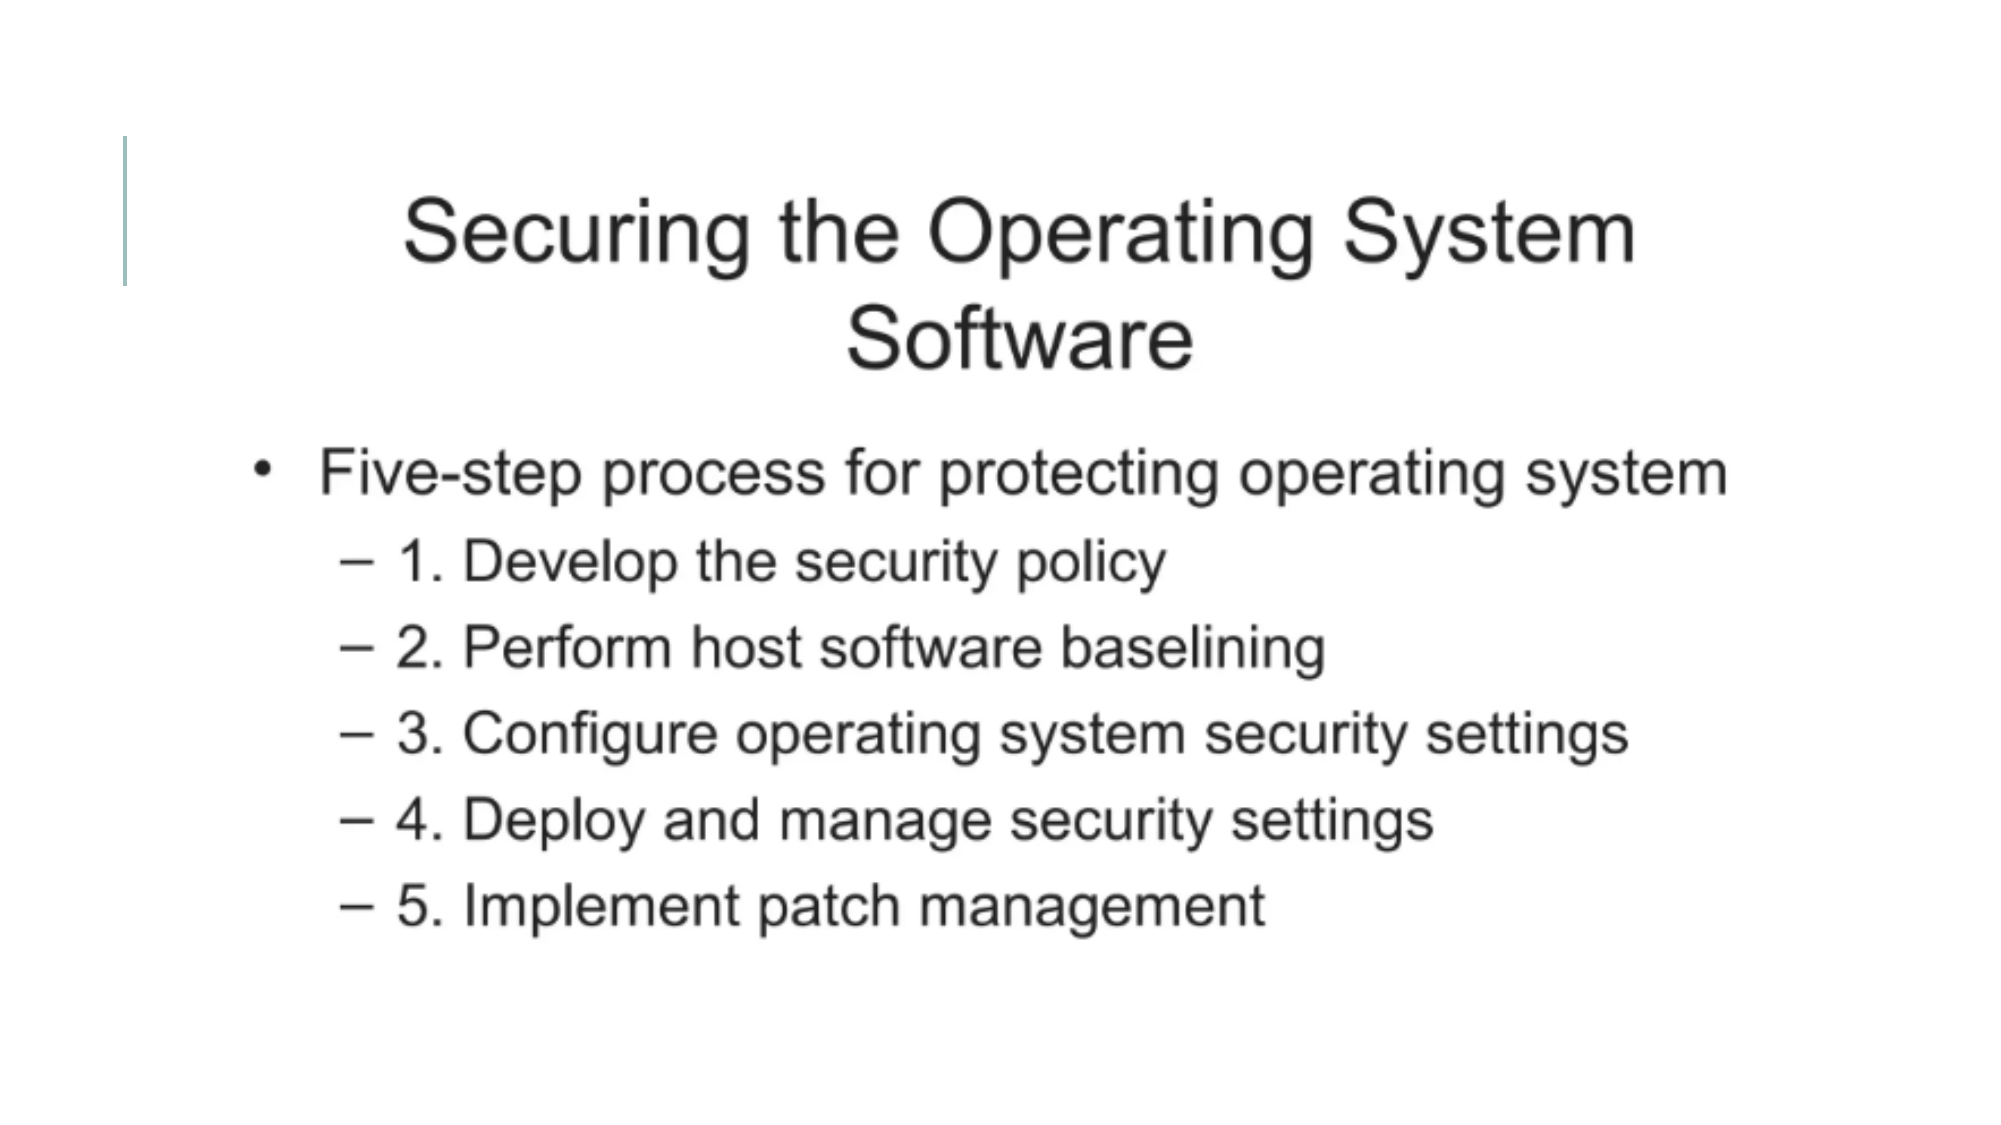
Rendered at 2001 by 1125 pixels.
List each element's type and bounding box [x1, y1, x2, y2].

list [226, 136, 1765, 1008]
